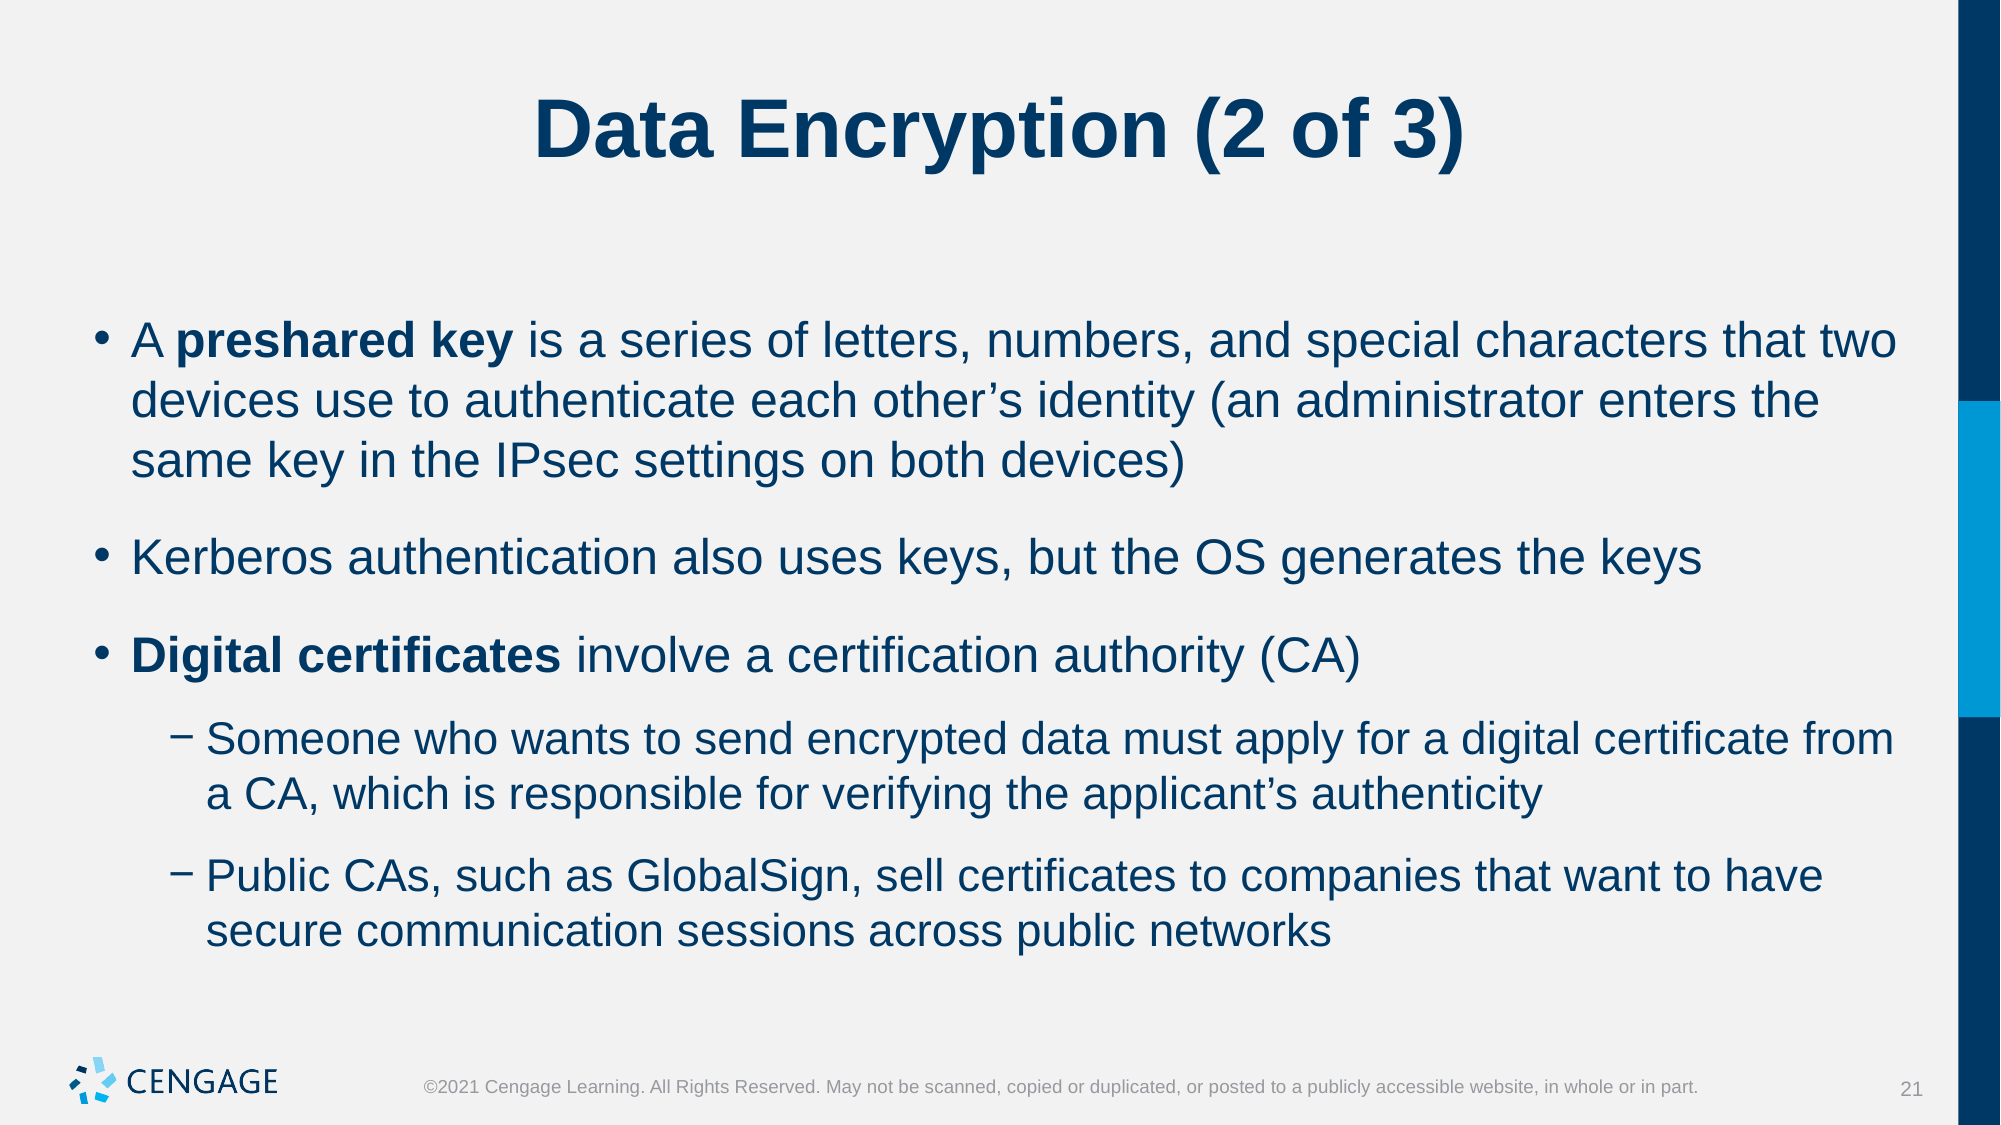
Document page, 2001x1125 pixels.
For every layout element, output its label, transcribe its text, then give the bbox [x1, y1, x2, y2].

title Data Encryption (2 of 3) [78, 77, 1923, 278]
picture [69, 1057, 277, 1104]
list A preshared key is a series of letters, numbers, and special characters that two devices use to authenticate each other’s identity (an administrator enters the same key in the IPsec settings on both devices) Kerberos authentication also uses keys, but the OS generates the keys Digital certificates involve a certification authority (CA) Someone who wants to send encrypted data must apply for a digital certificate from a CA, which is responsible for verifying the applicant’s authenticity Public CAs, such as GlobalSign, sell certificates to companies that want to have secure communication sessions across public networks [78, 299, 1923, 1014]
